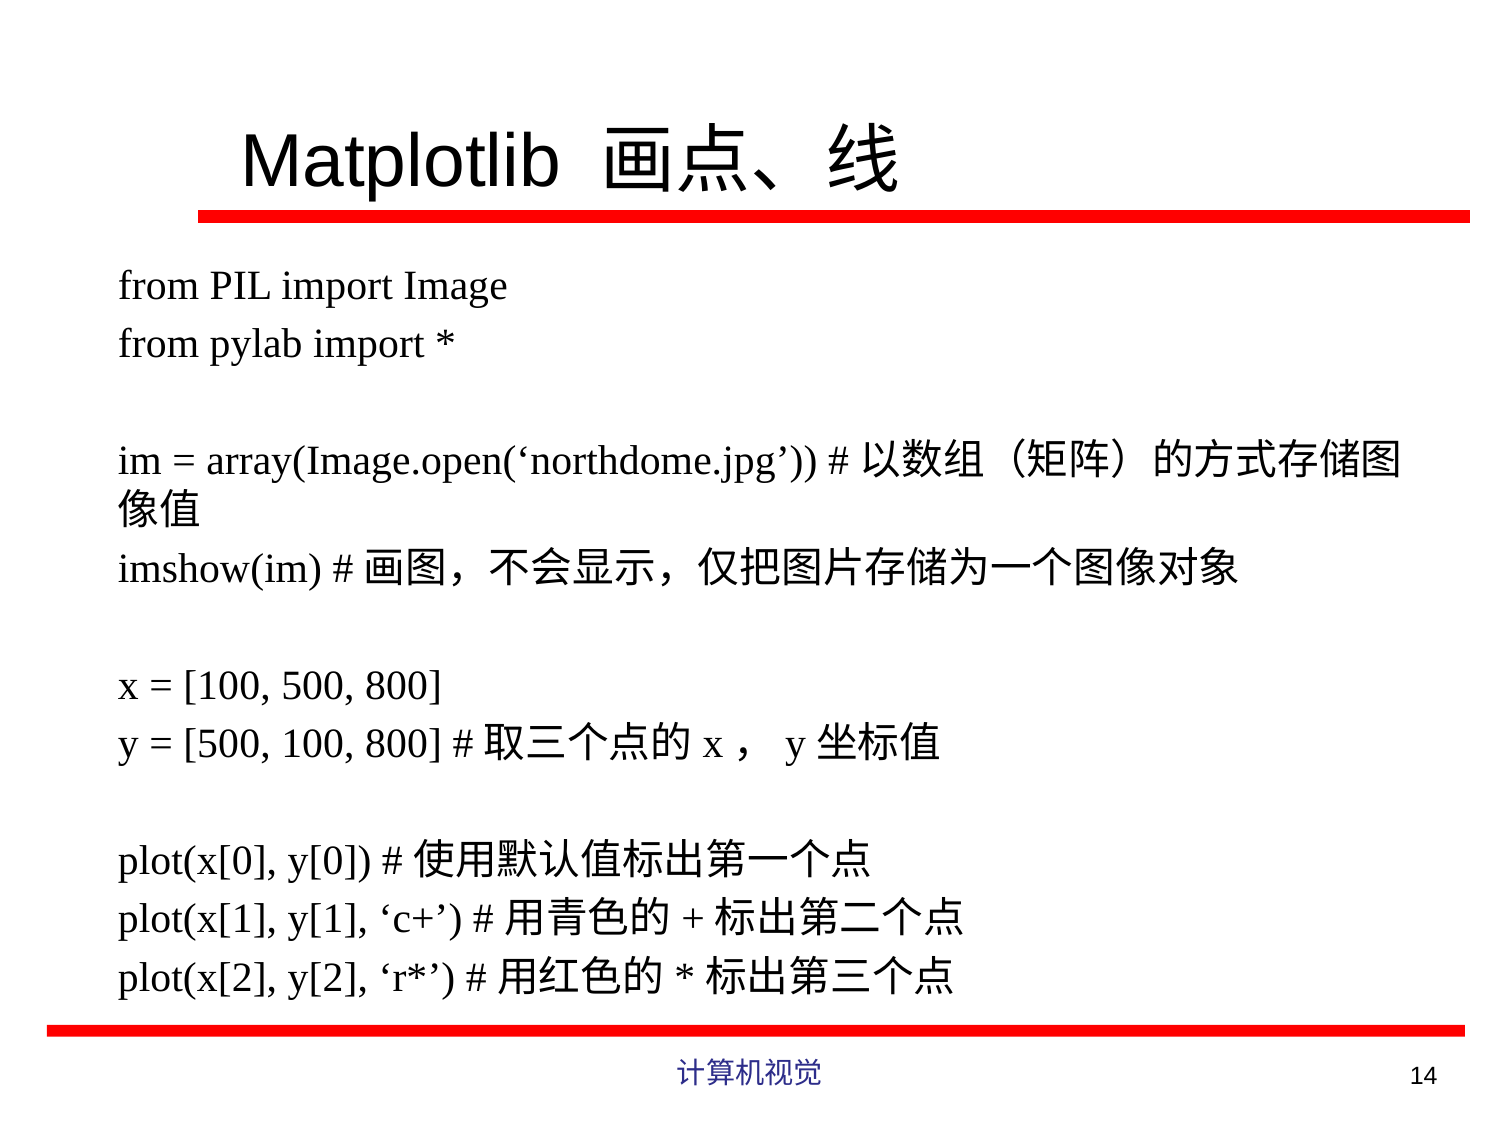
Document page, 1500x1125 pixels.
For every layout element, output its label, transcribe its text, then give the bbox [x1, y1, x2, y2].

title Matplotlib 画点、线 [225, 97, 1425, 216]
text_box from PIL import Image from pylab import * im = array(Image.open(‘northdome.jpg’)) #以数组（矩阵）的方式存储图像值 imshow(im) #画图，不会显示，仅把图片存储为一个图像对象 x = [100, 500, 800] y = [500, 100, 800] #取三个点的x，y坐标值 plot(x[0], y[0]) #使用默认值标出第一个点 plot(x[1], y[1], ‘c+’) #用青色的+标出第二个点 plot(x[2], y[2], ‘r*’) #用红色的*标出第三个点 [102, 249, 1453, 993]
footer 计算机视觉 [512, 1046, 988, 1125]
slide_number 14 [1287, 1051, 1454, 1088]
list [75, 262, 1425, 1005]
